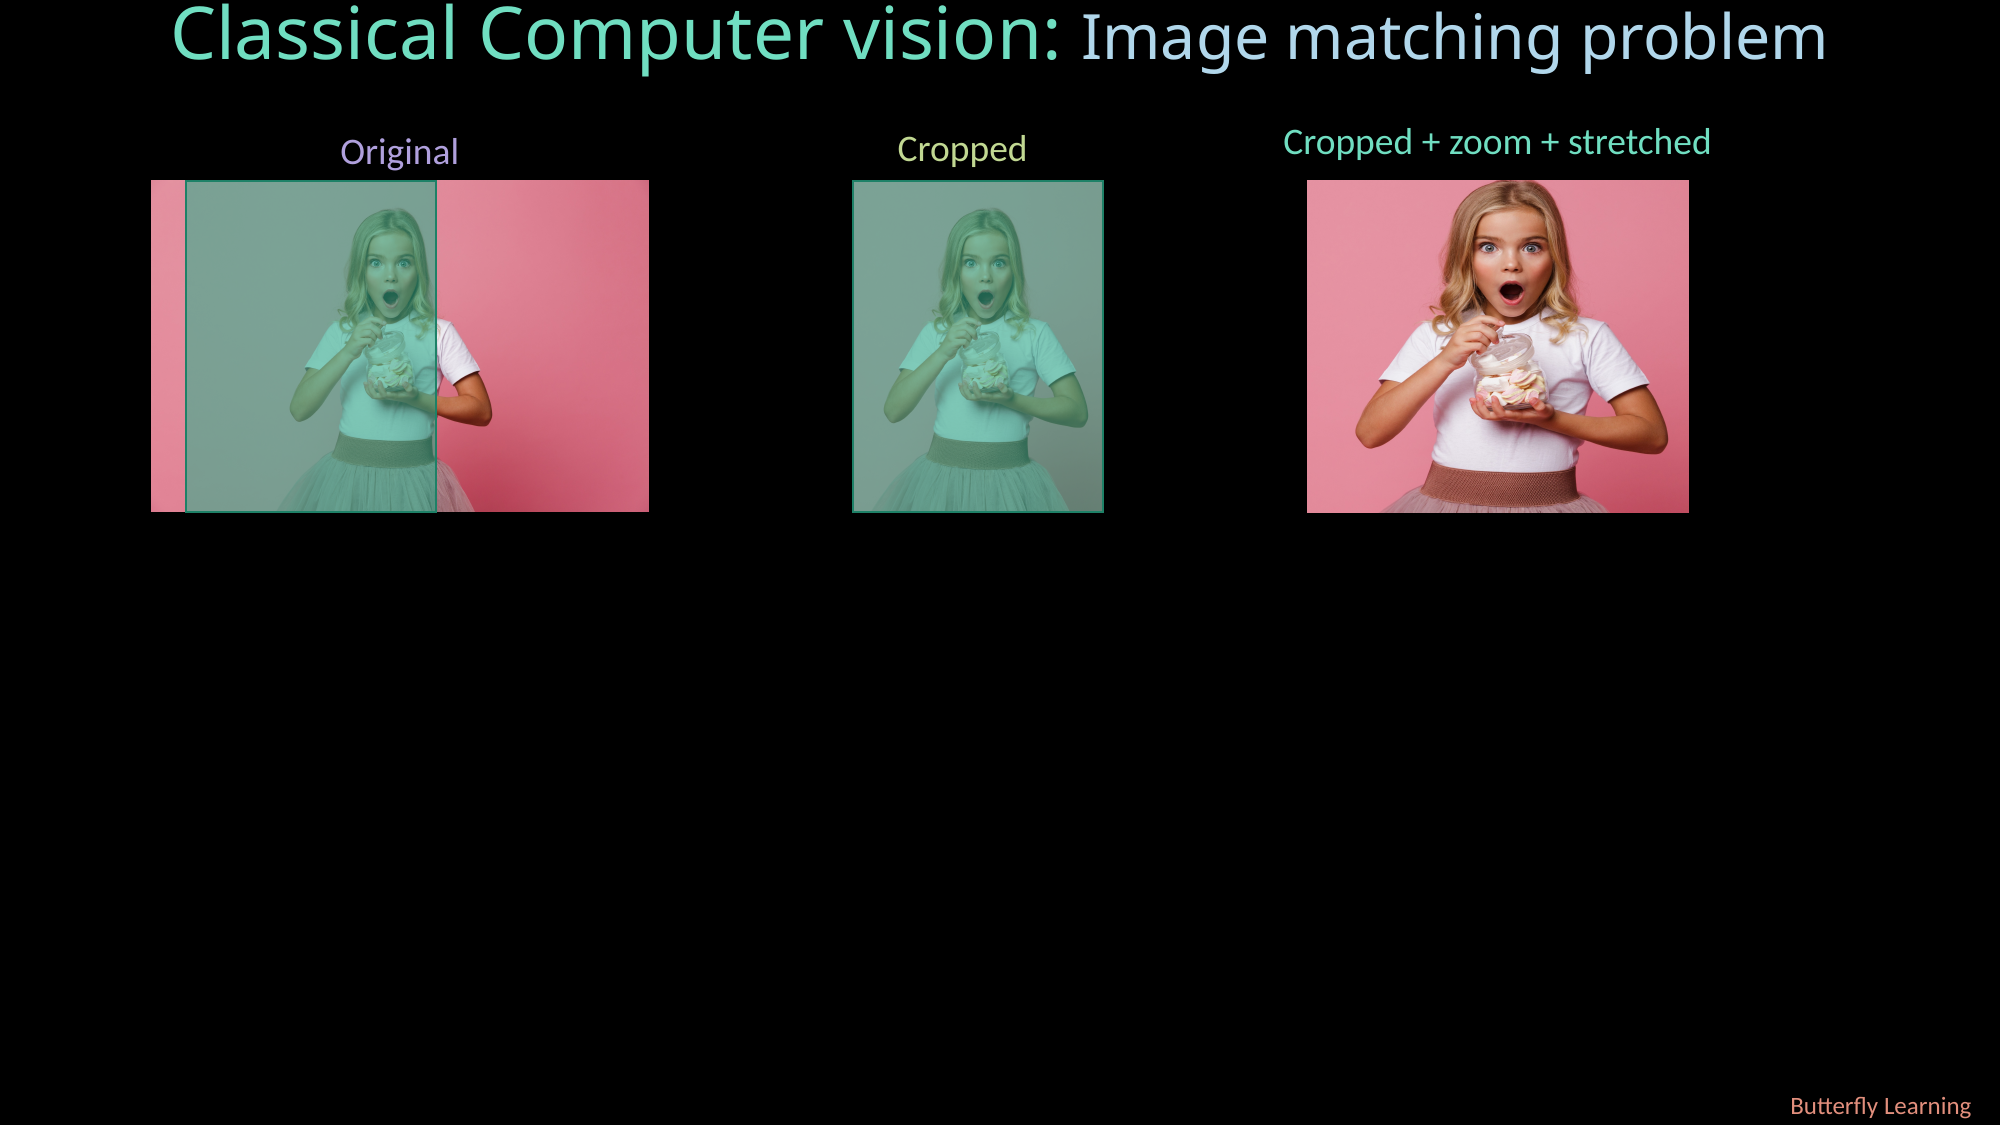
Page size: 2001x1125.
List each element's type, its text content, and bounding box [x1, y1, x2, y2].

title Classical Computer vision: Image matching problem [137, 0, 1863, 160]
picture [1307, 180, 1689, 513]
text_box Original [325, 119, 475, 180]
picture [852, 180, 1104, 512]
text_box Cropped + zoom + stretched [1268, 109, 1728, 170]
text_box Butterfly Learning [1762, 1083, 2000, 1125]
picture [151, 180, 649, 512]
text_box Cropped [882, 116, 1043, 177]
